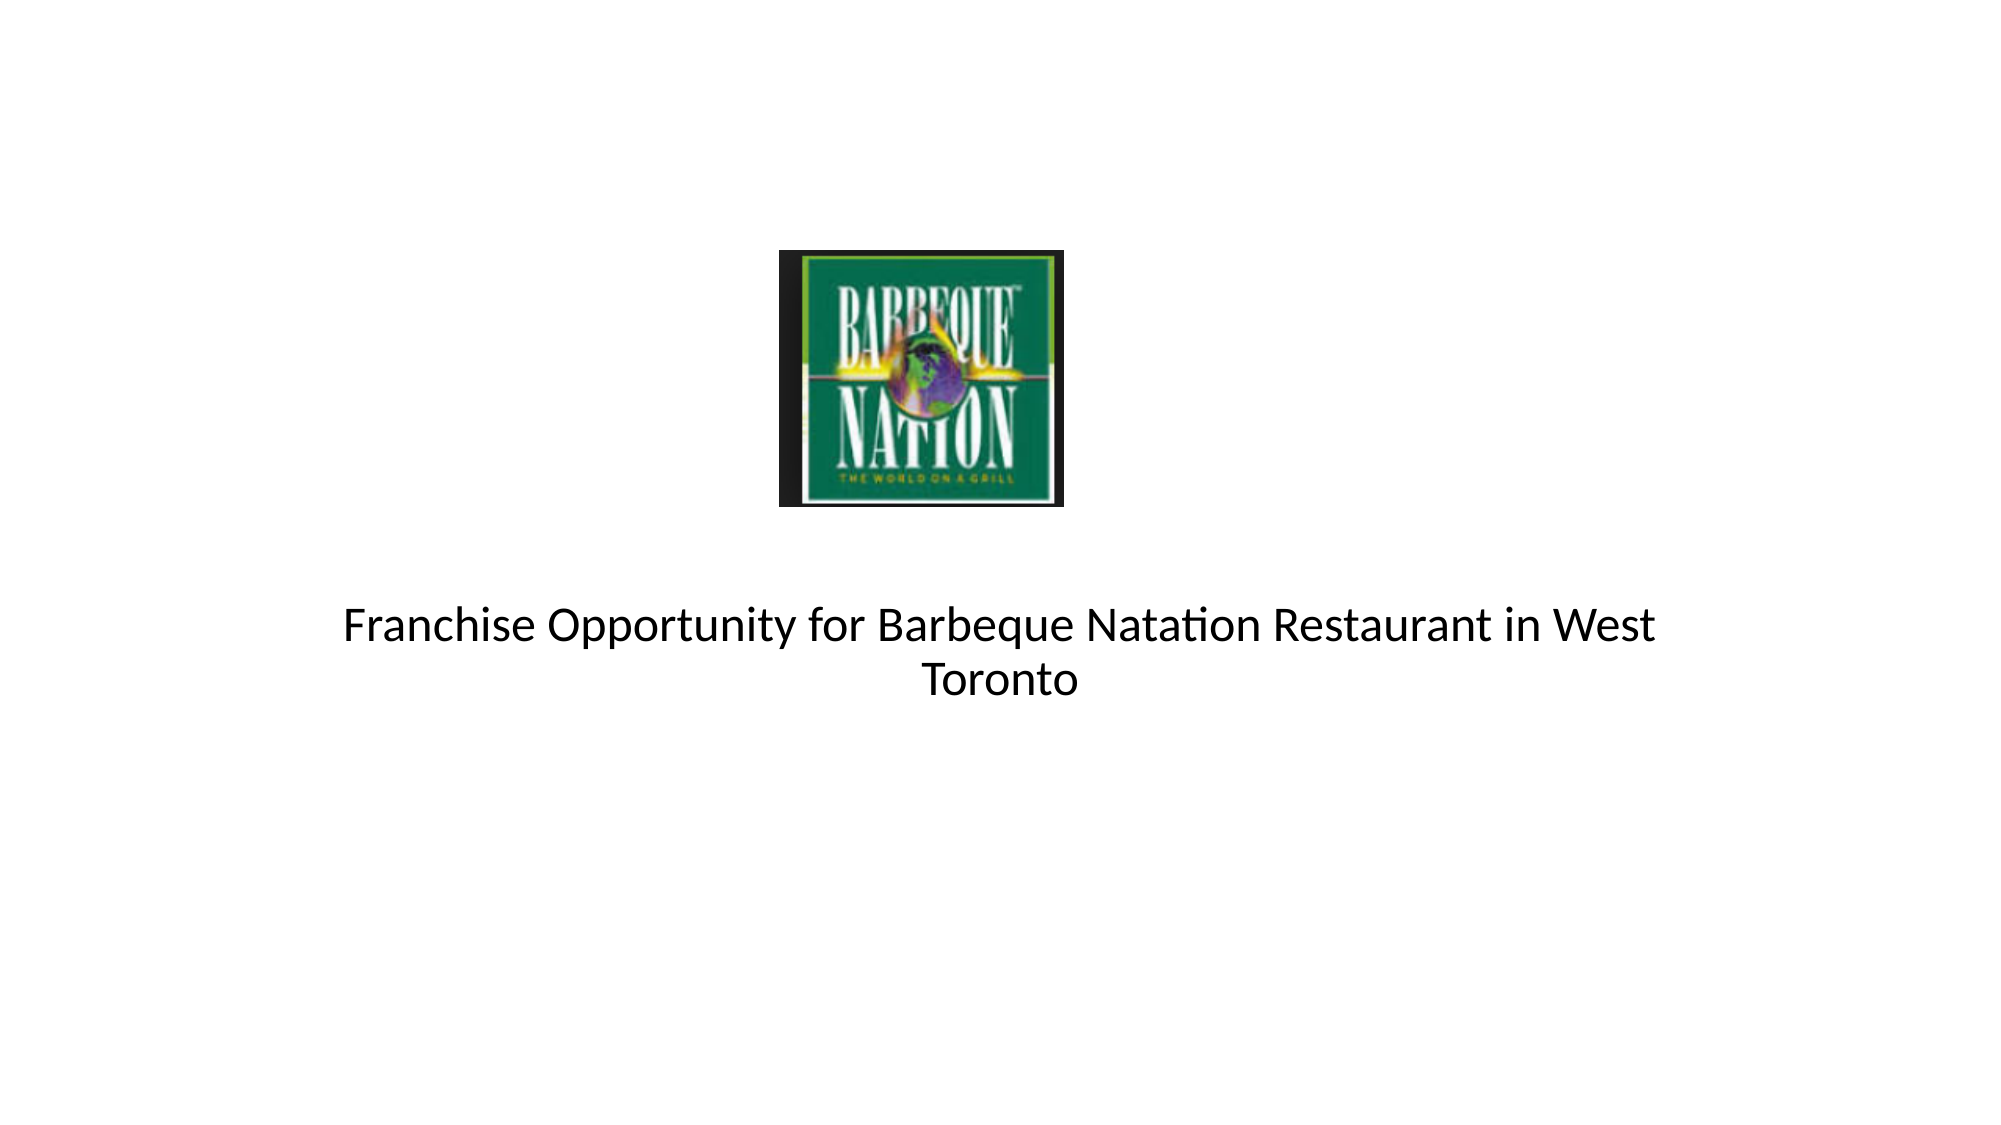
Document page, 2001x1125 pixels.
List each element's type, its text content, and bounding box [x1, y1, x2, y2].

subtitle Franchise Opportunity for Barbeque Natation Restaurant in West Toronto [249, 590, 1750, 863]
picture [779, 250, 1064, 508]
